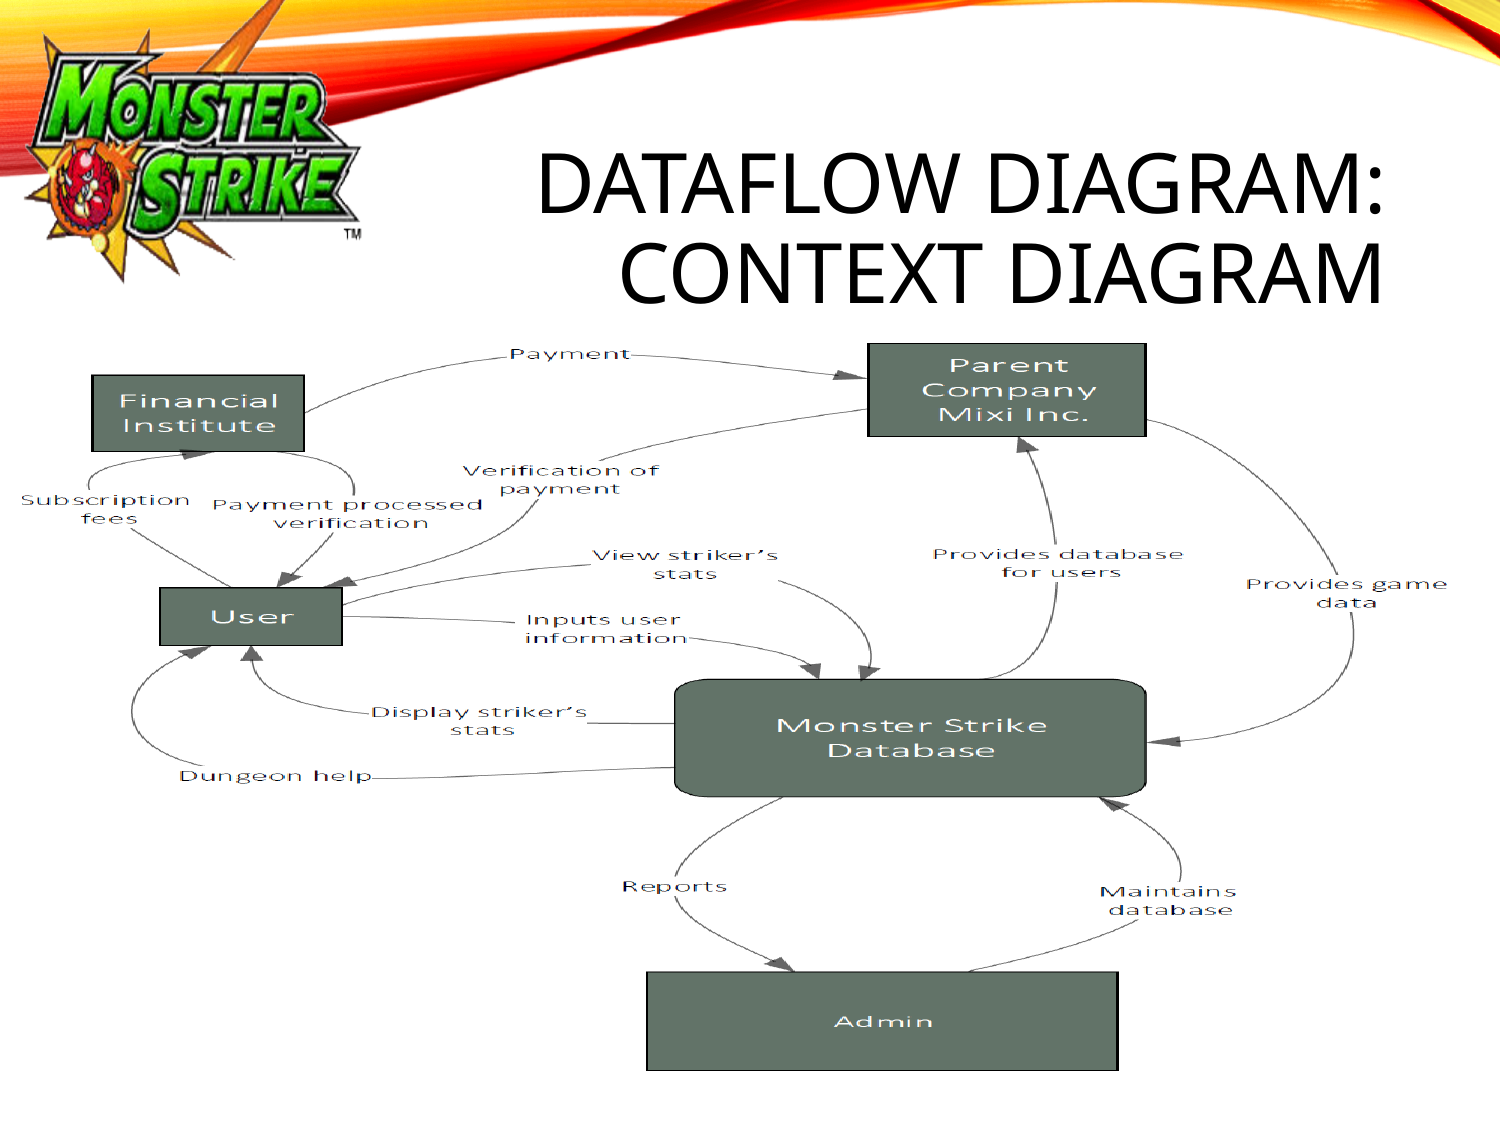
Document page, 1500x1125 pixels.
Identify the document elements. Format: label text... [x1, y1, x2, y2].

picture [0, 0, 1500, 1098]
title Dataflow Diagram: Context Diagram [356, 125, 1403, 314]
